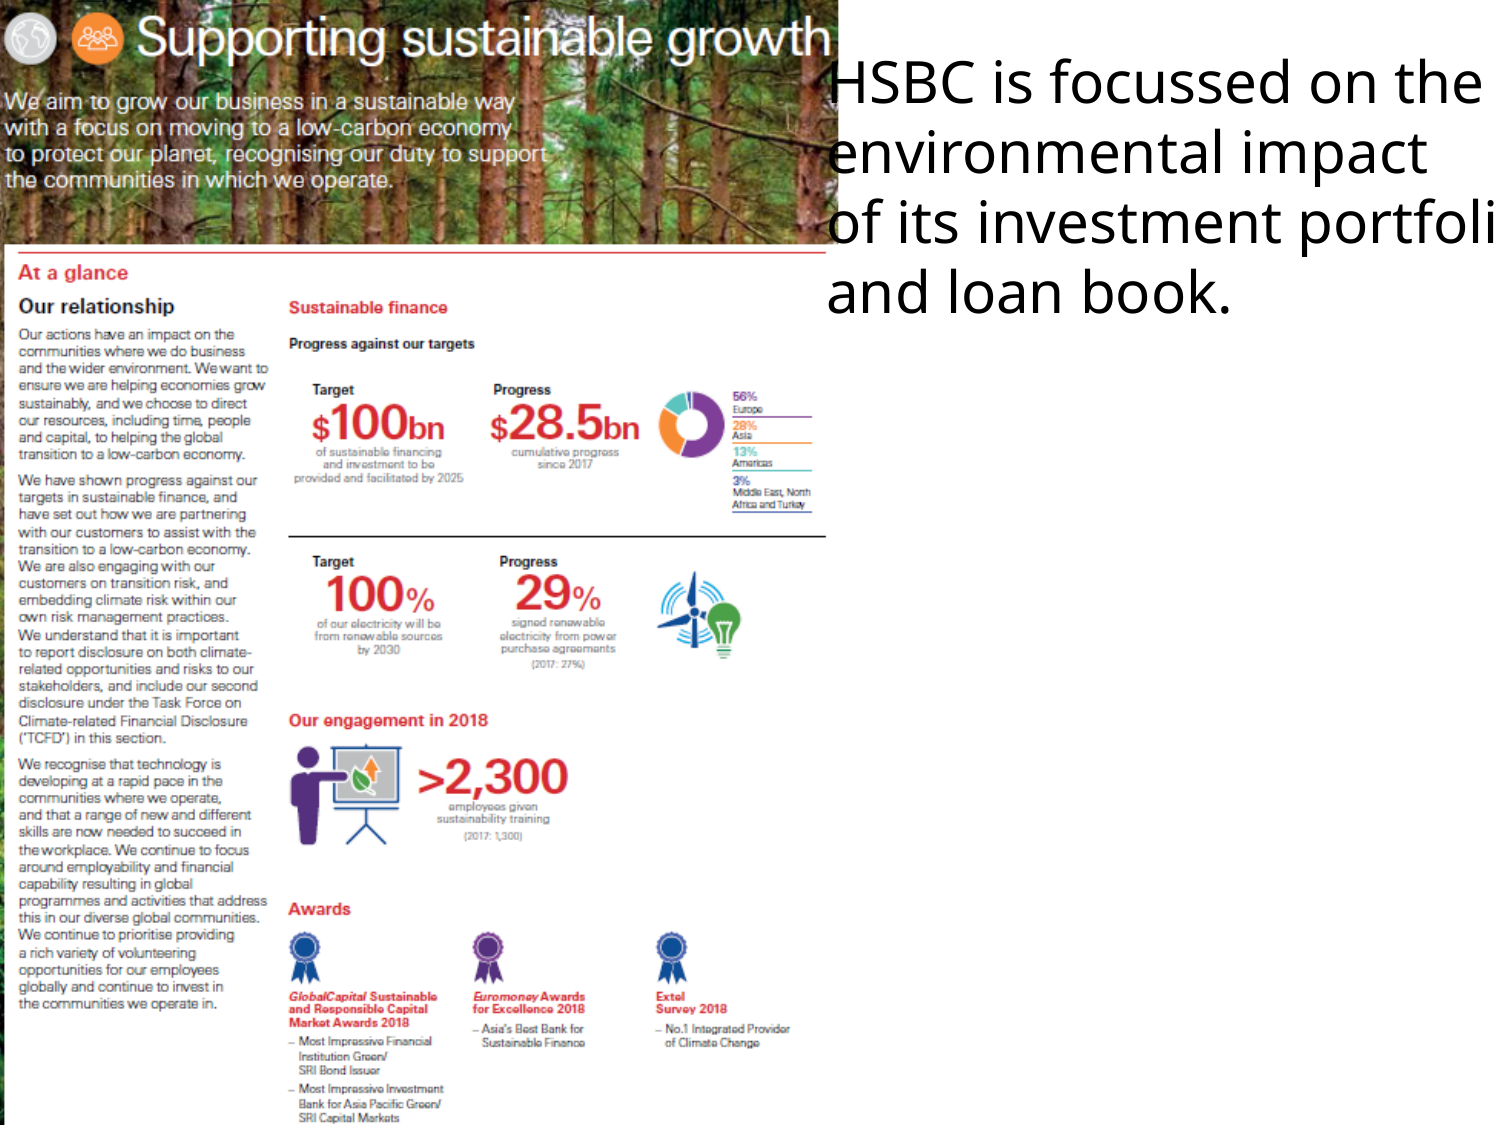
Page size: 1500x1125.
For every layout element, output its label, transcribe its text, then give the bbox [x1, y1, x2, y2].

picture [0, 0, 839, 1125]
text_box HSBC is focussed on the environmental impact of its investment portfolio and loan book. [843, 37, 1500, 333]
